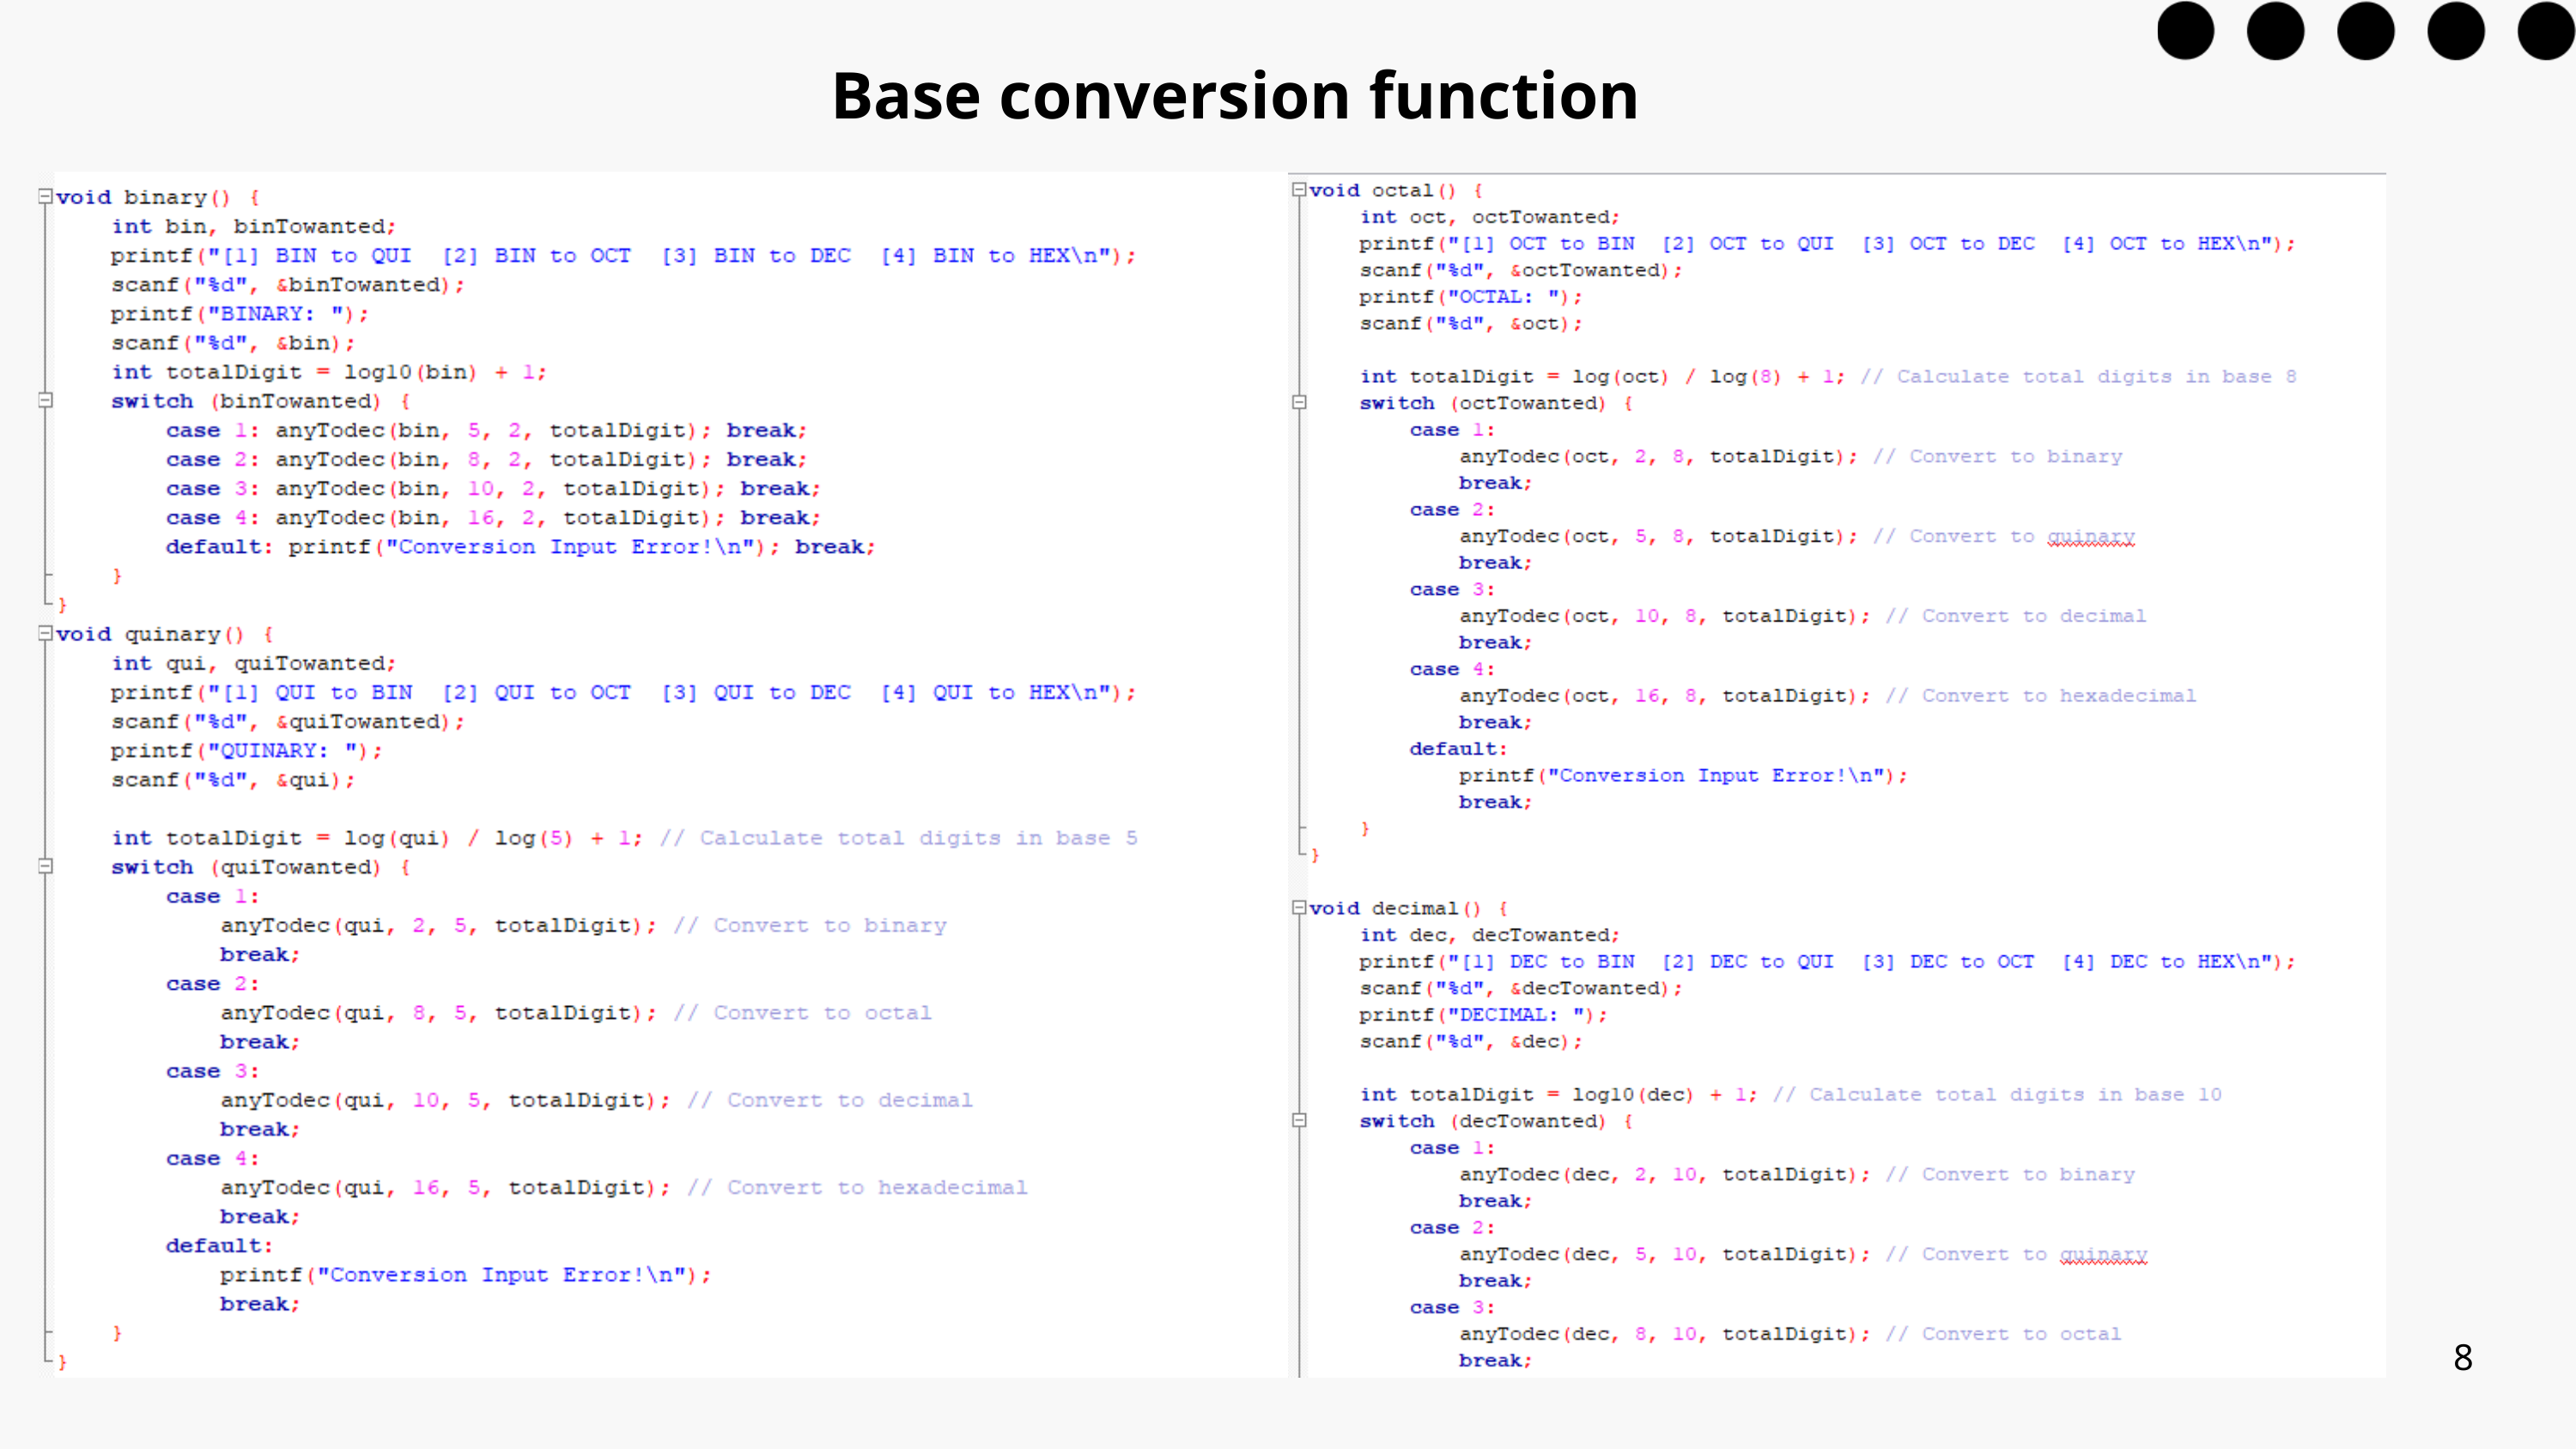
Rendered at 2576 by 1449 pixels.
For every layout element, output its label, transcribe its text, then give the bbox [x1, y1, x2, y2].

text_box 8 [2453, 1327, 2475, 1379]
text_box [38, 172, 1288, 1378]
text_box Base conversion function [663, 41, 2042, 222]
text_box [2157, 0, 2576, 63]
text_box [1288, 172, 2387, 1378]
